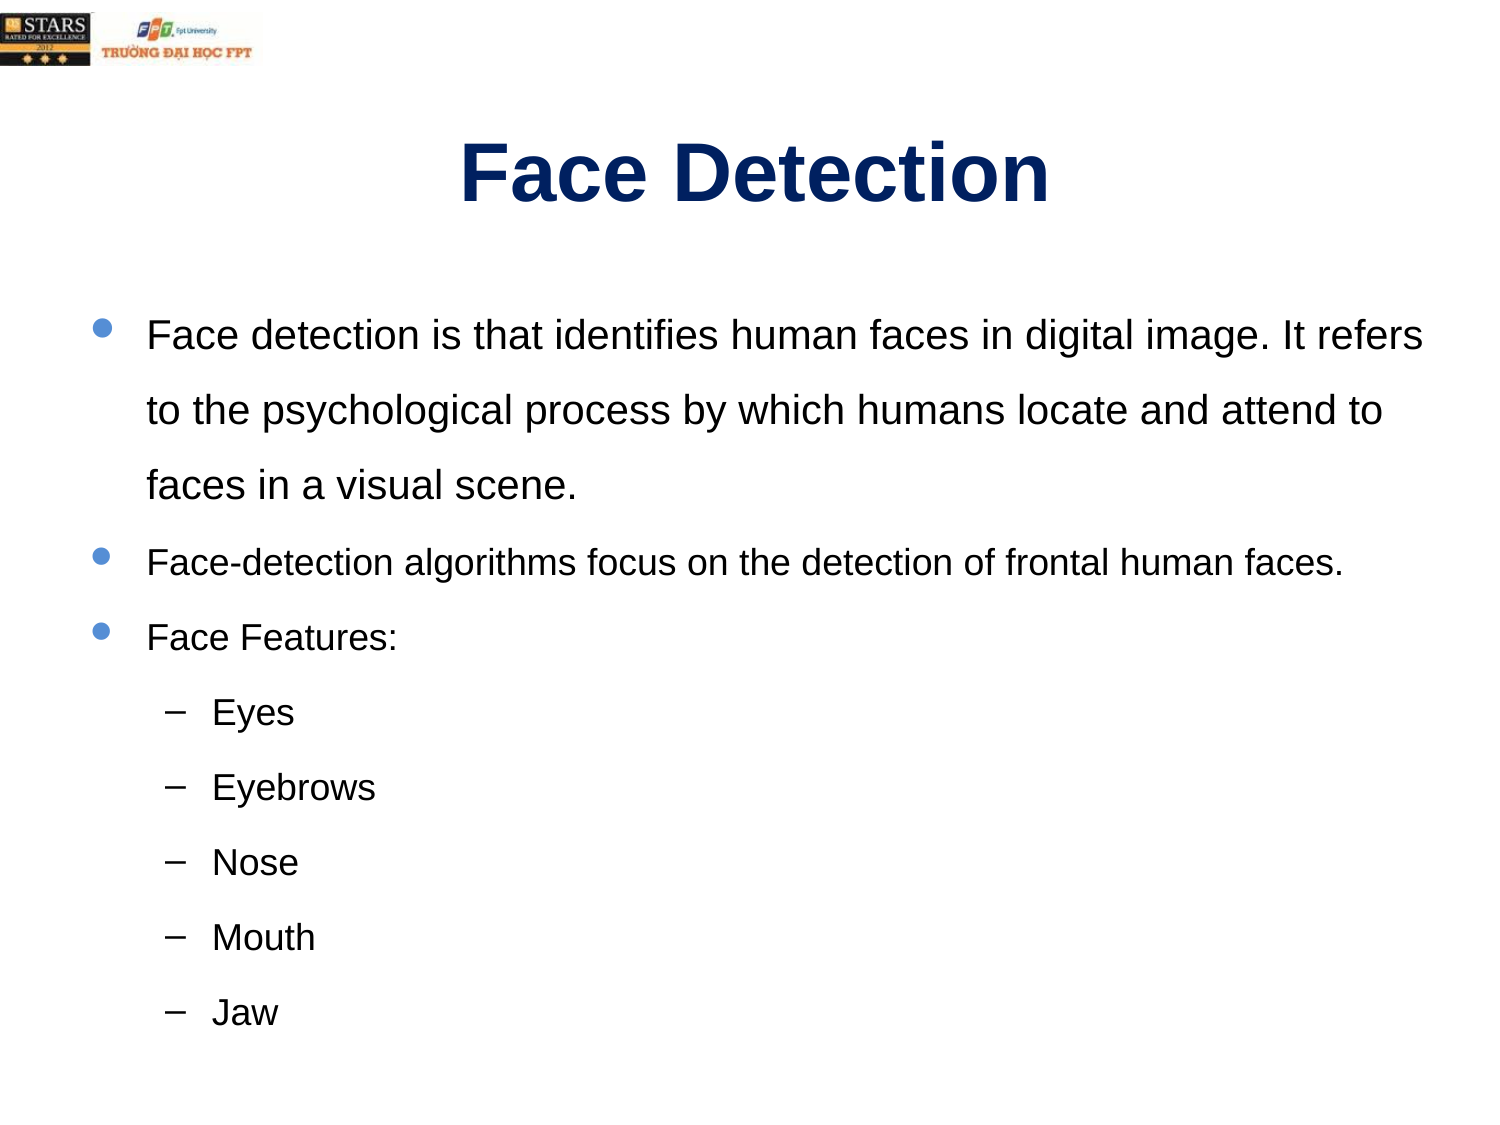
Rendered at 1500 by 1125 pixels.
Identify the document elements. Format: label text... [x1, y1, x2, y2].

picture [0, 12, 263, 66]
title Face Detection [80, 97, 1431, 240]
list Face detection is that identifies human faces in digital image. It refers to the psychological process by which humans locate and attend to faces in a visual scene. Face-detection algorithms focus on the detection of frontal human faces. Face Features: Eyes Eyebrows Nose Mouth Jaw [75, 275, 1475, 1043]
